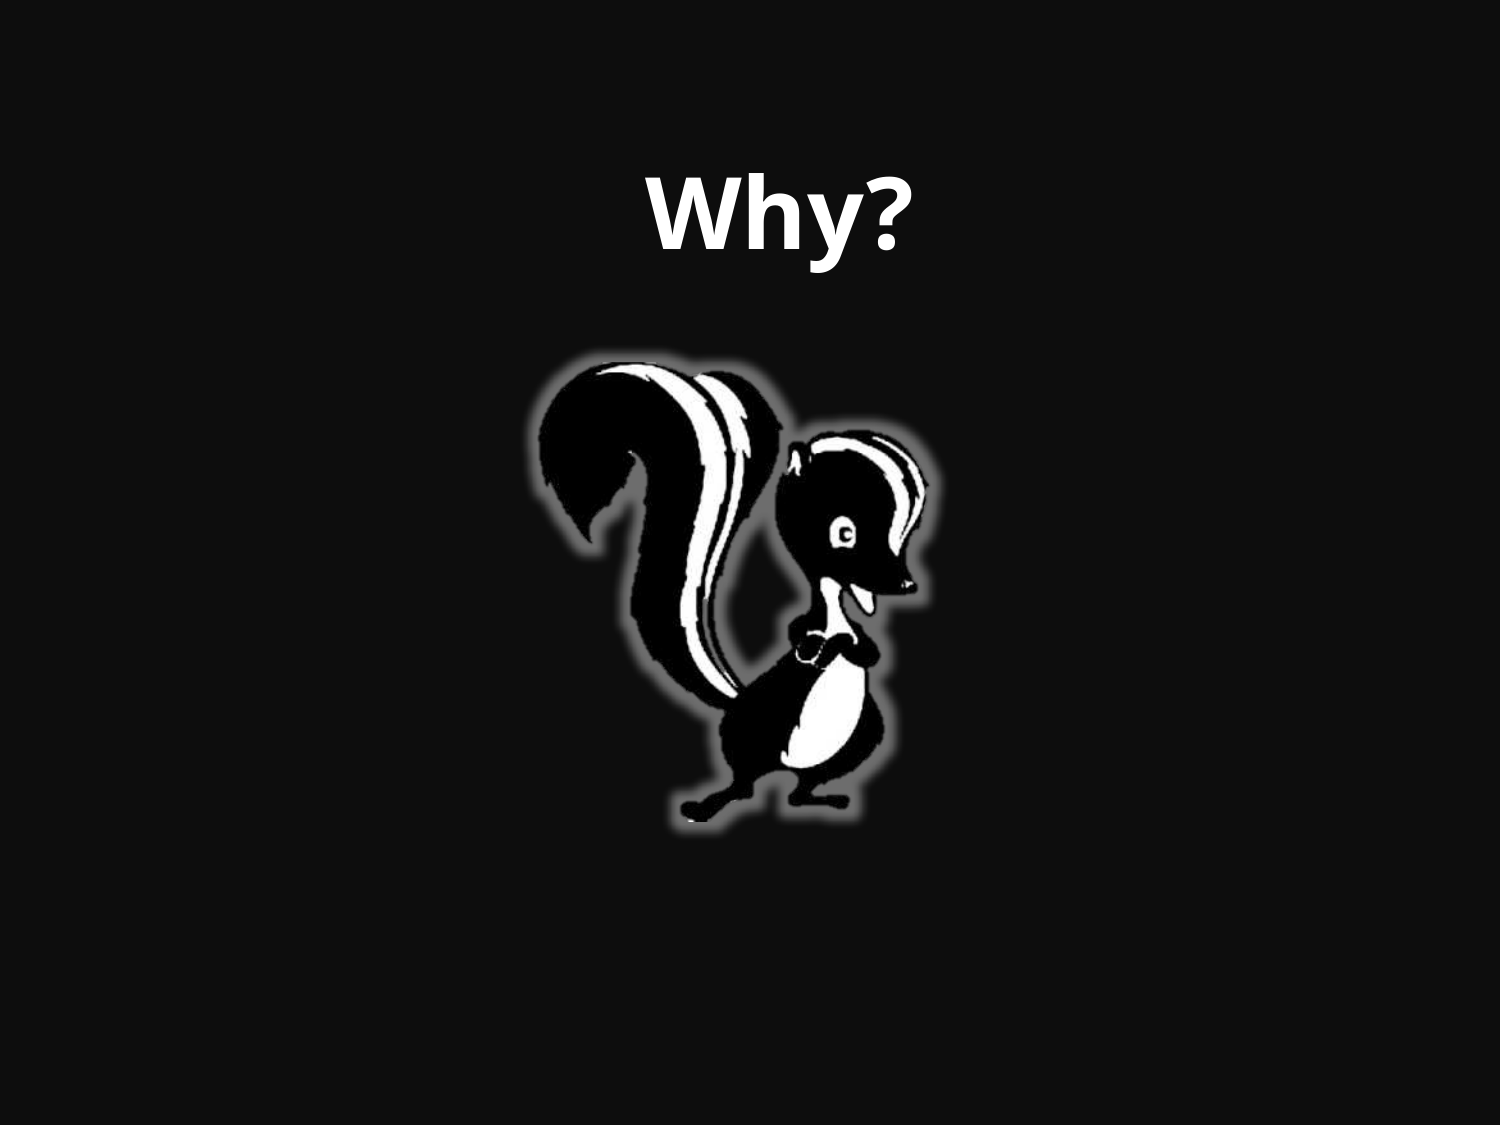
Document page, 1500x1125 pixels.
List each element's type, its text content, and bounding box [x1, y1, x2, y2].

picture [427, 361, 1042, 822]
text_box [27, 232, 1463, 318]
text_box Why? [630, 142, 1002, 232]
